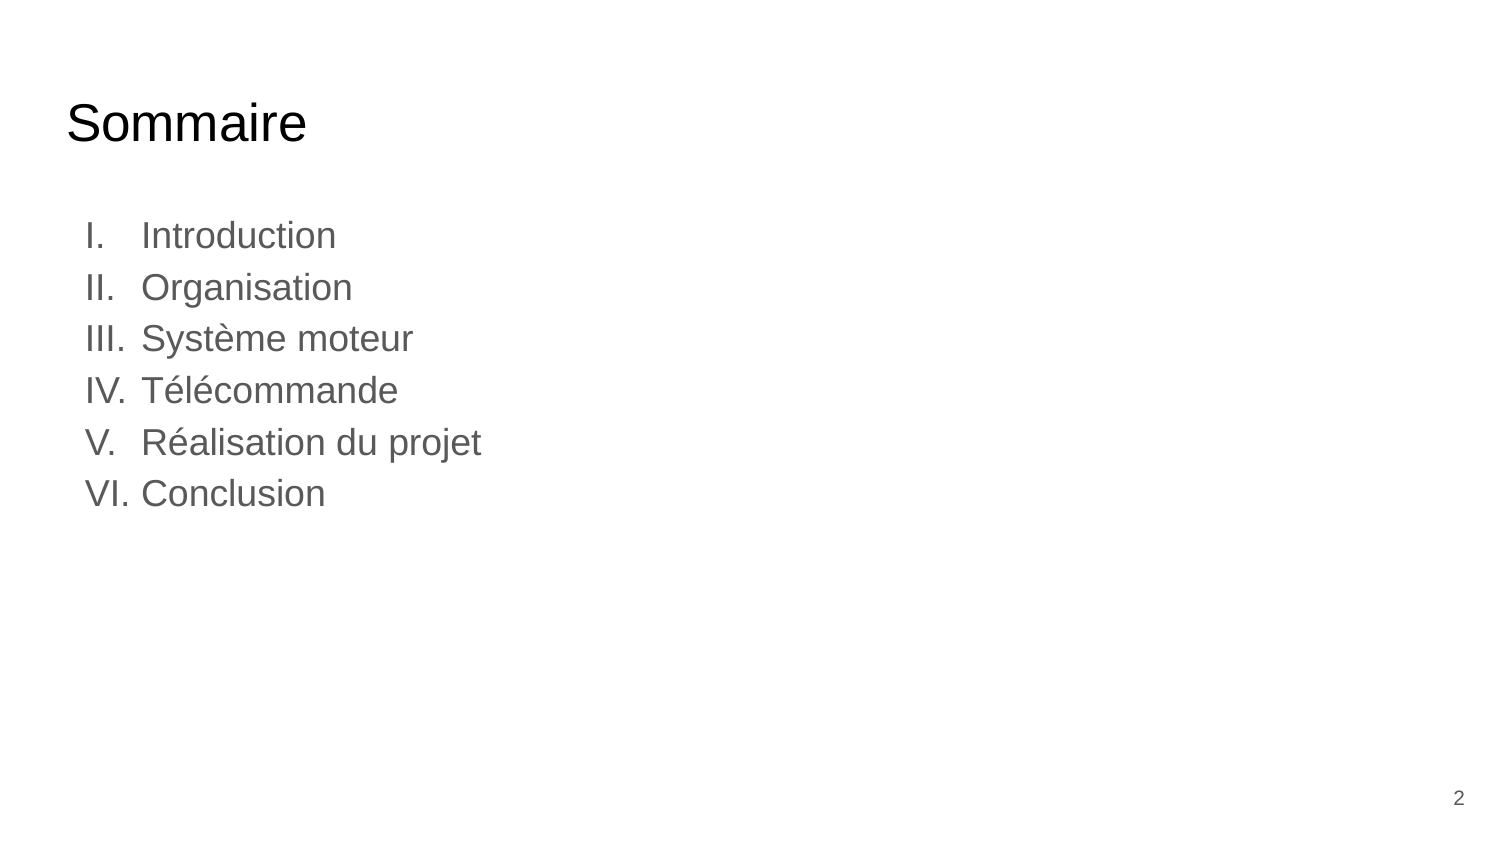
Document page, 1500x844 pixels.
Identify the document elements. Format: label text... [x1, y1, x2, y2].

list Introduction Organisation Système moteur Télécommande Réalisation du projet Conclusion [51, 189, 1449, 750]
slide_number 2 [1389, 764, 1480, 830]
title Sommaire [51, 72, 1449, 167]
